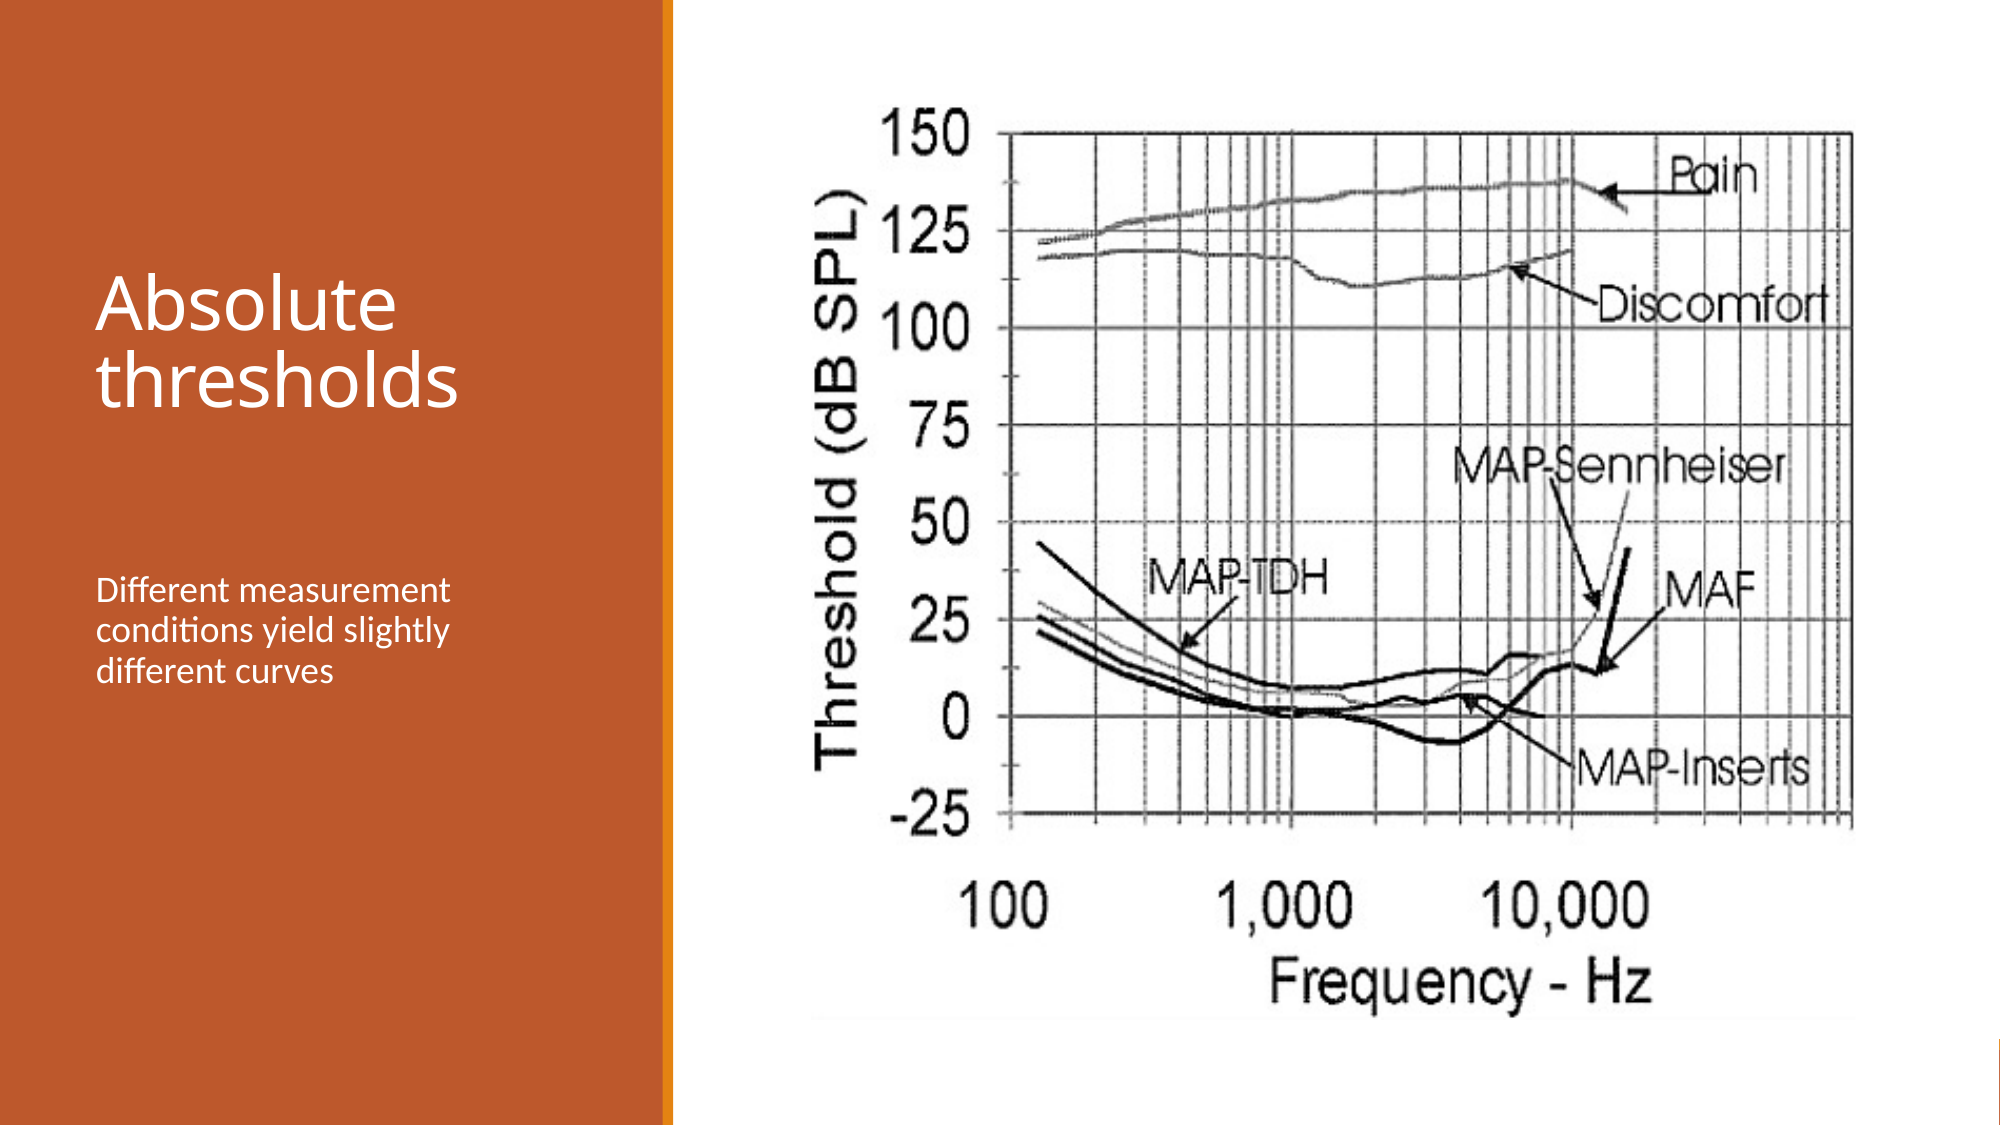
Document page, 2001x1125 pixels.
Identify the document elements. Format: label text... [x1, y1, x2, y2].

list Different measurement conditions yield slightly different curves [80, 562, 587, 983]
text_box [661, 0, 674, 1125]
text_box [674, 0, 2000, 1125]
picture [810, 104, 1861, 1021]
title Absolute thresholds [80, 84, 587, 430]
text_box [0, 0, 661, 1125]
